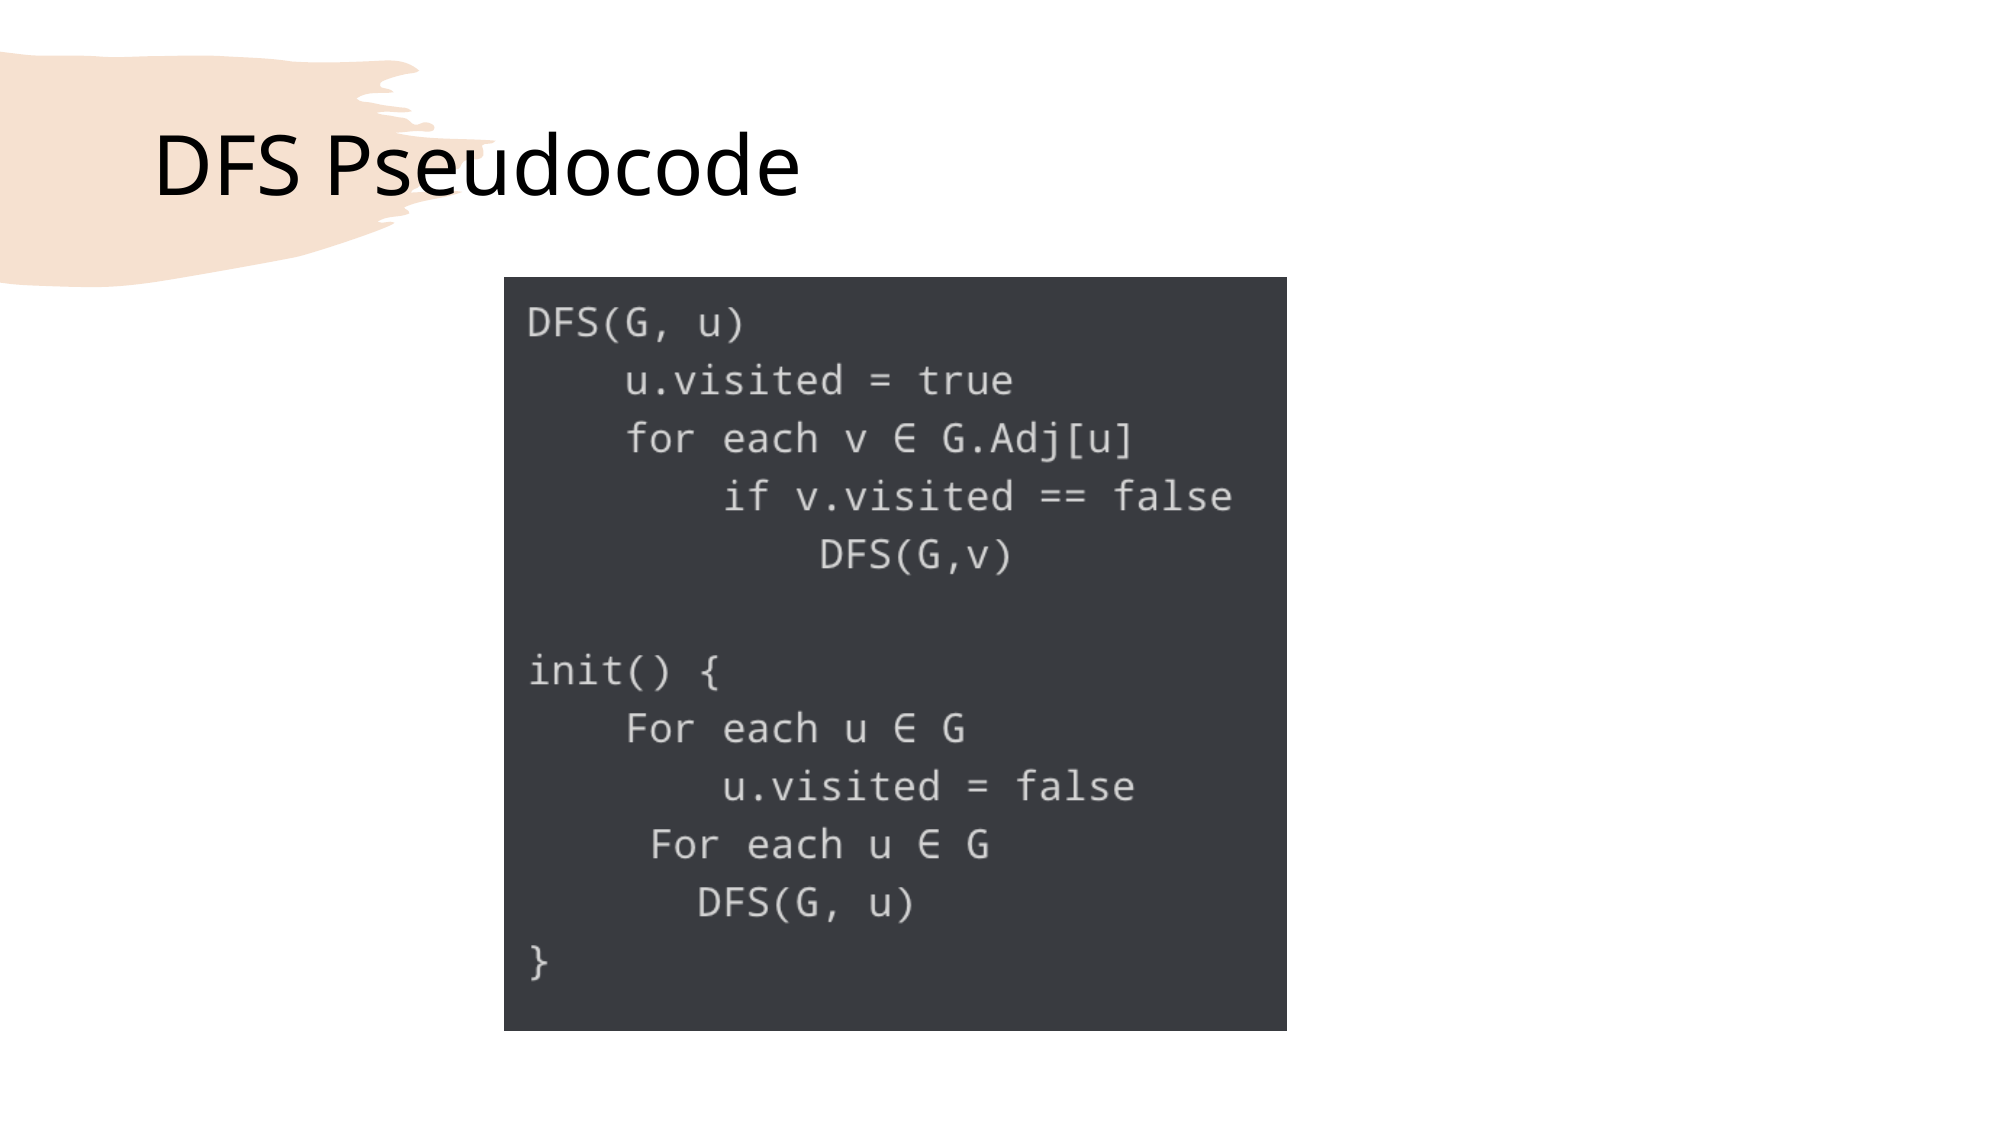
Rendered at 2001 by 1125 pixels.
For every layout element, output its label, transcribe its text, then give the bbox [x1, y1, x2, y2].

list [504, 277, 1287, 1031]
title DFS Pseudocode [137, 59, 1863, 278]
